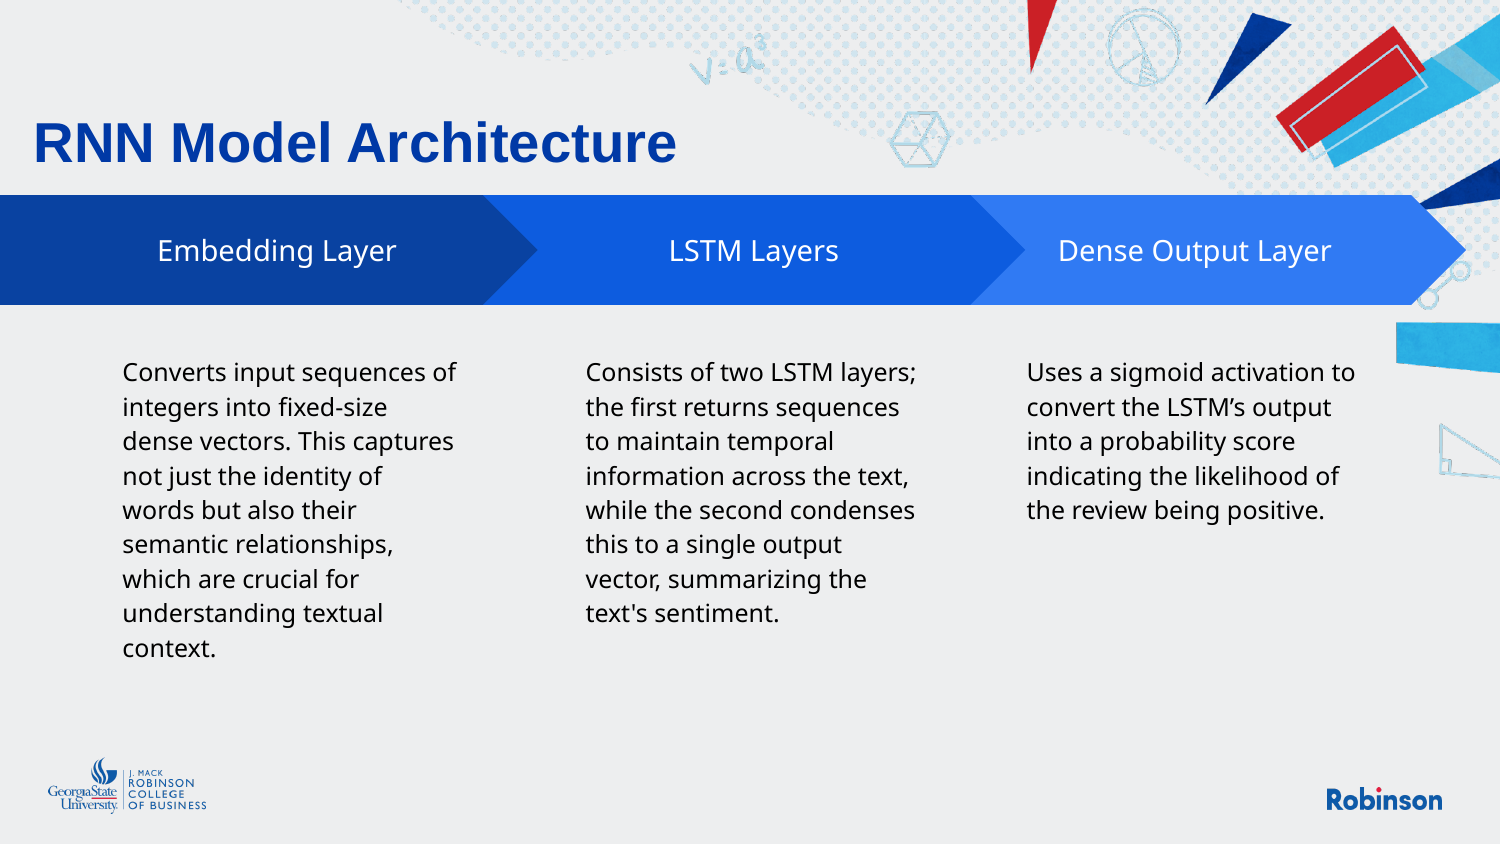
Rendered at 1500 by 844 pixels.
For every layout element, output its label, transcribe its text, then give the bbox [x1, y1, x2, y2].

picture [0, 0, 1500, 844]
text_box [0, 194, 481, 767]
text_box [482, 194, 1026, 767]
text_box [1026, 194, 1467, 767]
title RNN Model Architecture [33, 33, 1440, 175]
